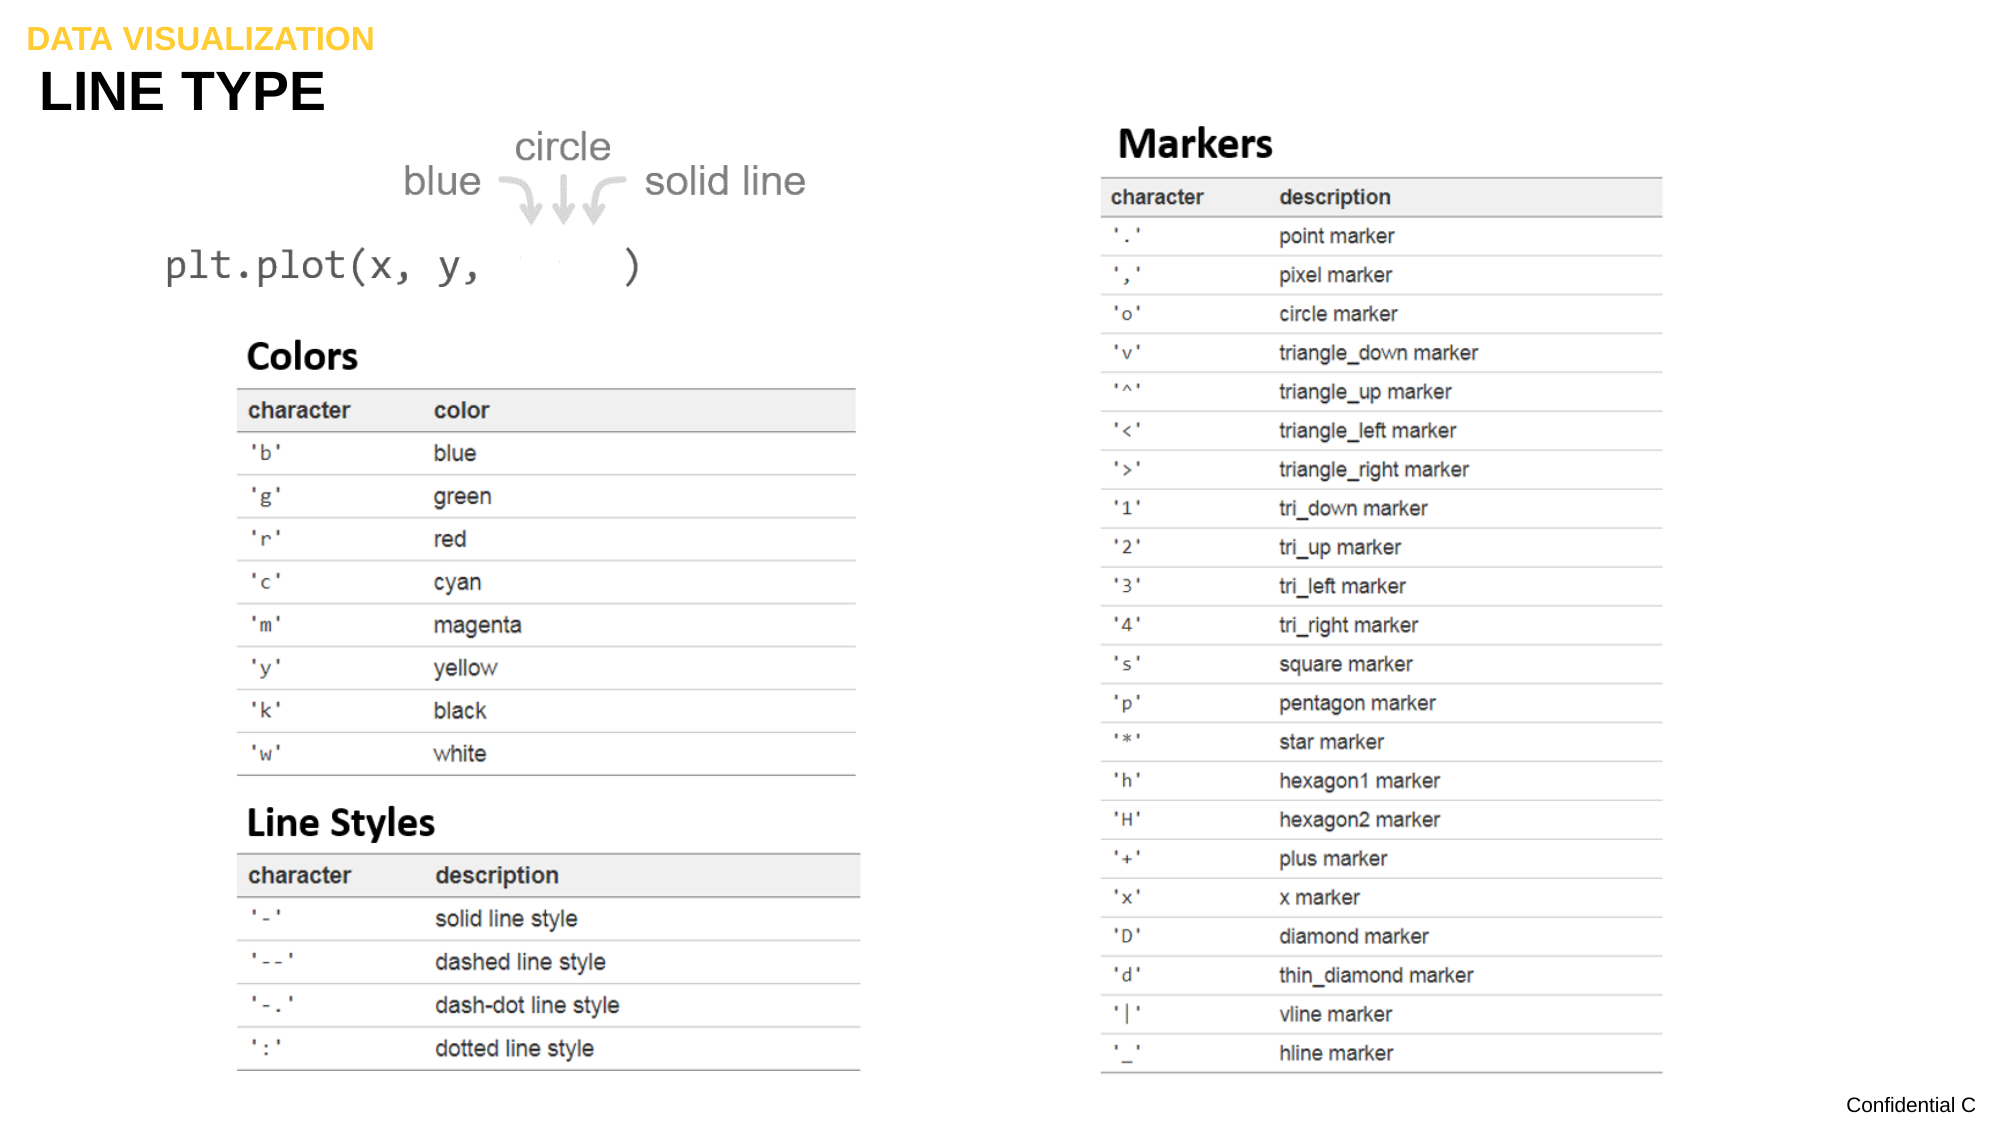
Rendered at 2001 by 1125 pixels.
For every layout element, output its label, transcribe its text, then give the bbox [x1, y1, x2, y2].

list Data Visualization [26, 21, 1948, 58]
picture [1084, 97, 1672, 1084]
title Line type [39, 64, 1961, 122]
picture [131, 112, 878, 1084]
